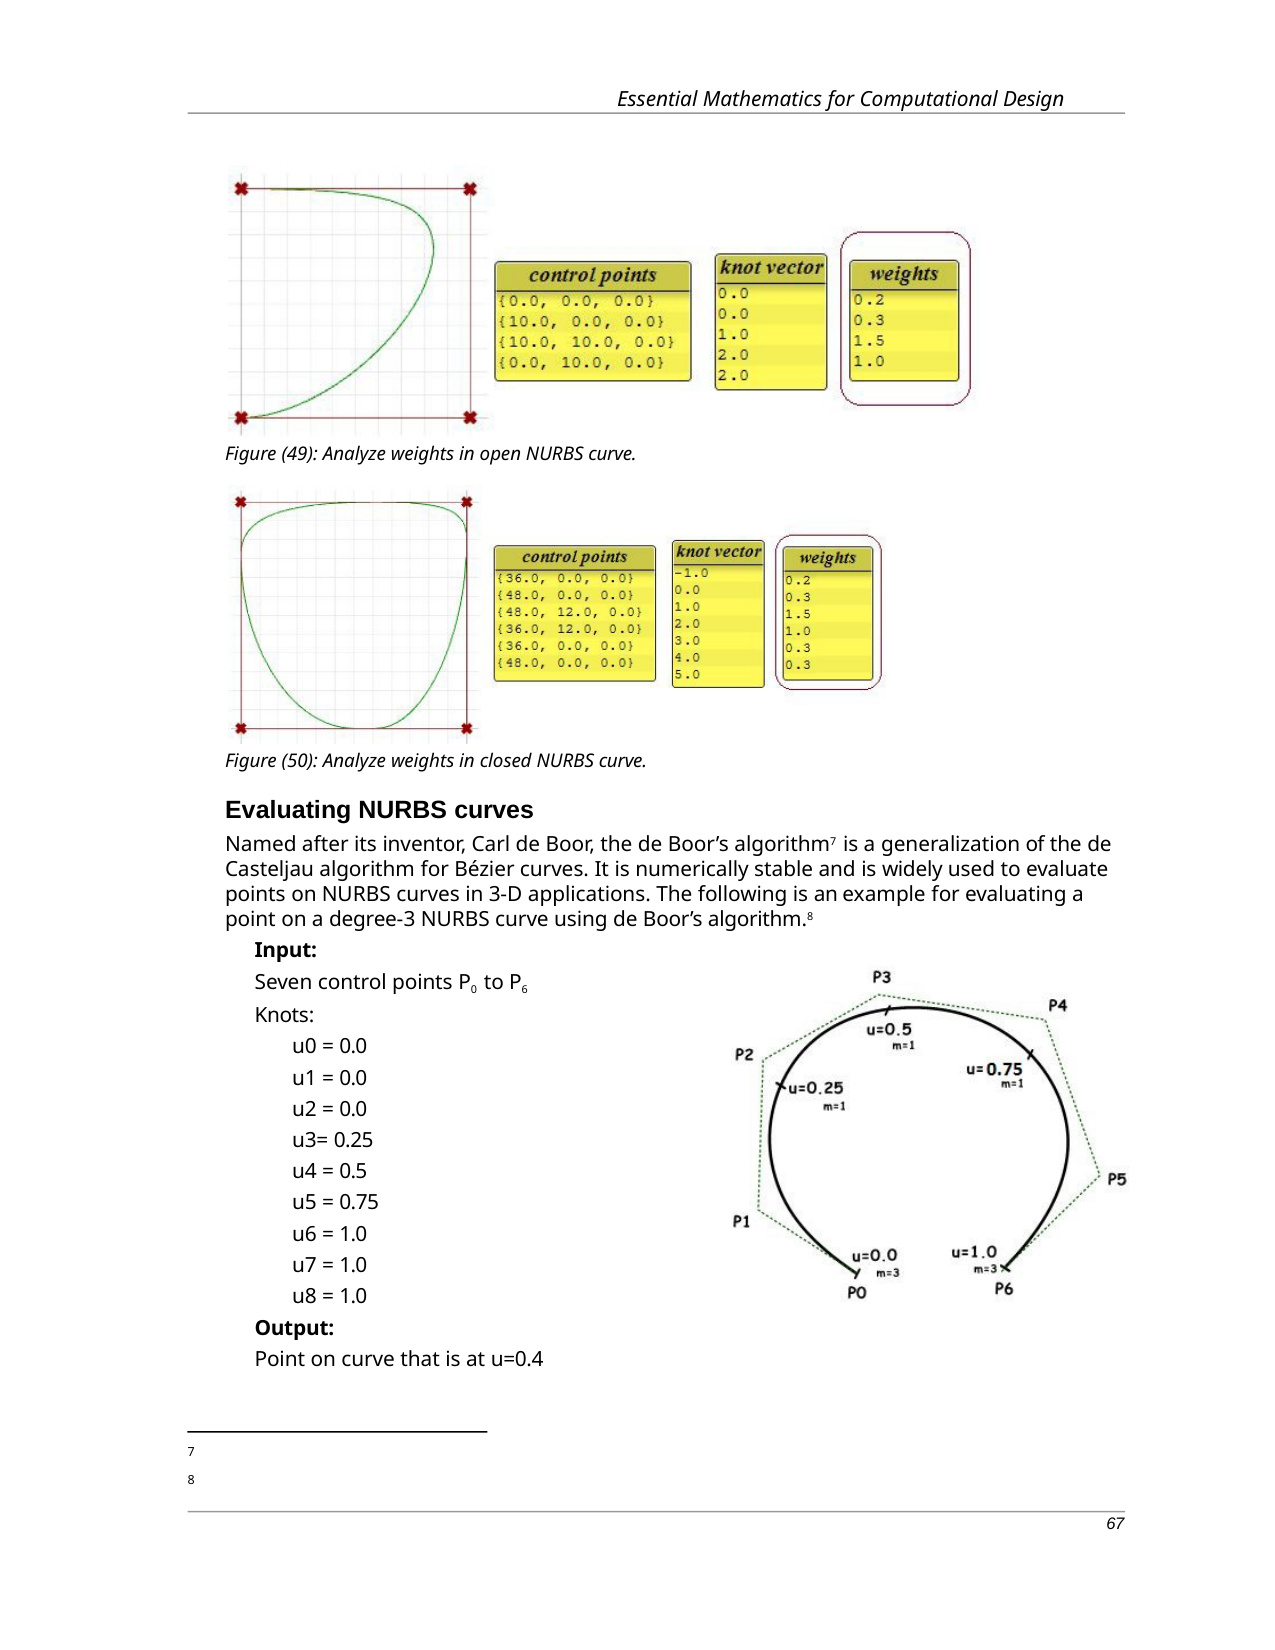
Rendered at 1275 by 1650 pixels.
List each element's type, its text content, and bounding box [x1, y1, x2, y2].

picture [227, 165, 980, 438]
text_box Figure (49): Analyze weights in open NURBS curve. [222, 440, 715, 465]
text_box Figure (50): Analyze weights in closed NURBS curve. Evaluating NURBS curves Named after its inventor, Carl de Boor, the de Boor’s algorithm7 is a generalization of the de Casteljau algorithm for Bézier curves. It is numerically stable and is widely used to evaluate points on NURBS curves in 3-D applications. The following is an example for evaluating a point on a degree-3 NURBS curve using de Boor’s algorithm.8 Input: Seven control points P0 to P6 Knots: u0 = 0.0 u1 = 0.0 u2 = 0.0 u3= 0.25 u4 = 0.5 u5 = 0.75 u6 = 1.0 u7 = 1.0 u8 = 1.0 Output: Point on curve that is at u=0.4 [216, 746, 1129, 1371]
text_box Essential Mathematics for Computational Design [615, 83, 1126, 111]
text_box 7 8 [185, 1441, 198, 1487]
picture [227, 485, 886, 744]
picture [730, 965, 1129, 1303]
slide_number 56 [1100, 1512, 1134, 1650]
